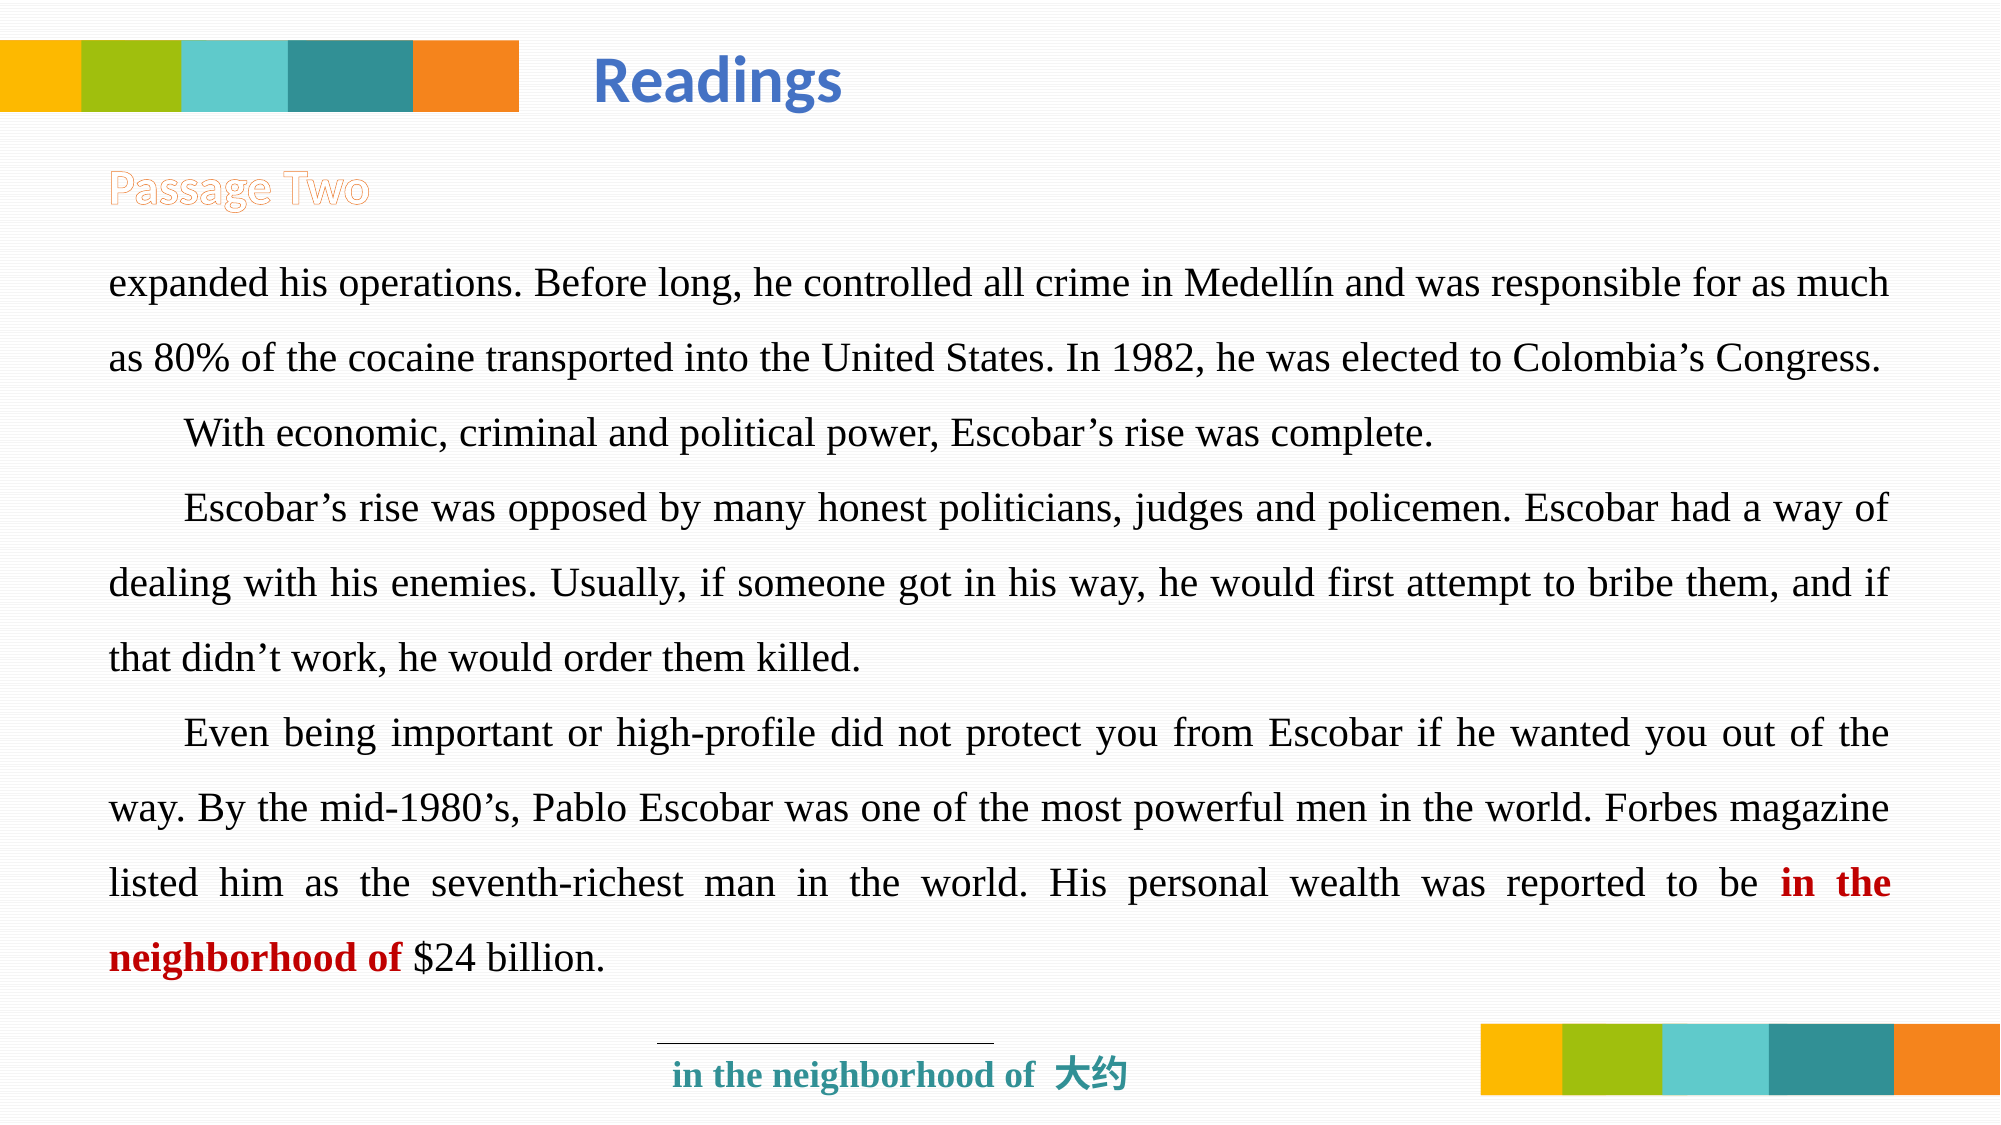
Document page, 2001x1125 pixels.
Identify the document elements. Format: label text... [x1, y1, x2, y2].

text_box in the neighborhood of 大约 [657, 1043, 2000, 1103]
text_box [0, 40, 520, 112]
text_box expanded his operations. Before long, he controlled all crime in Medellín and was responsible for as much as 80% of the cocaine transported into the United States. In 1982, he was elected to Colombia’s Congress. With economic, criminal and political power, Escobar’s rise was complete. Escobar’s rise was opposed by many honest politicians, judges and policemen. Escobar had a way of dealing with his enemies. Usually, if someone got in his way, he would first attempt to bribe them, and if that didn’t work, he would order them killed. Even being important or high-profile did not protect you from Escobar if he wanted you out of the way. By the mid-1980’s, Pablo Escobar was one of the most powerful men in the world. Forbes magazine listed him as the seventh-richest man in the world. His personal wealth was reported to be in the neighborhood of $24 billion. [93, 222, 1907, 987]
text_box Readings [578, 28, 858, 124]
text_box Passage Two [93, 146, 386, 222]
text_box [1480, 1023, 2000, 1096]
